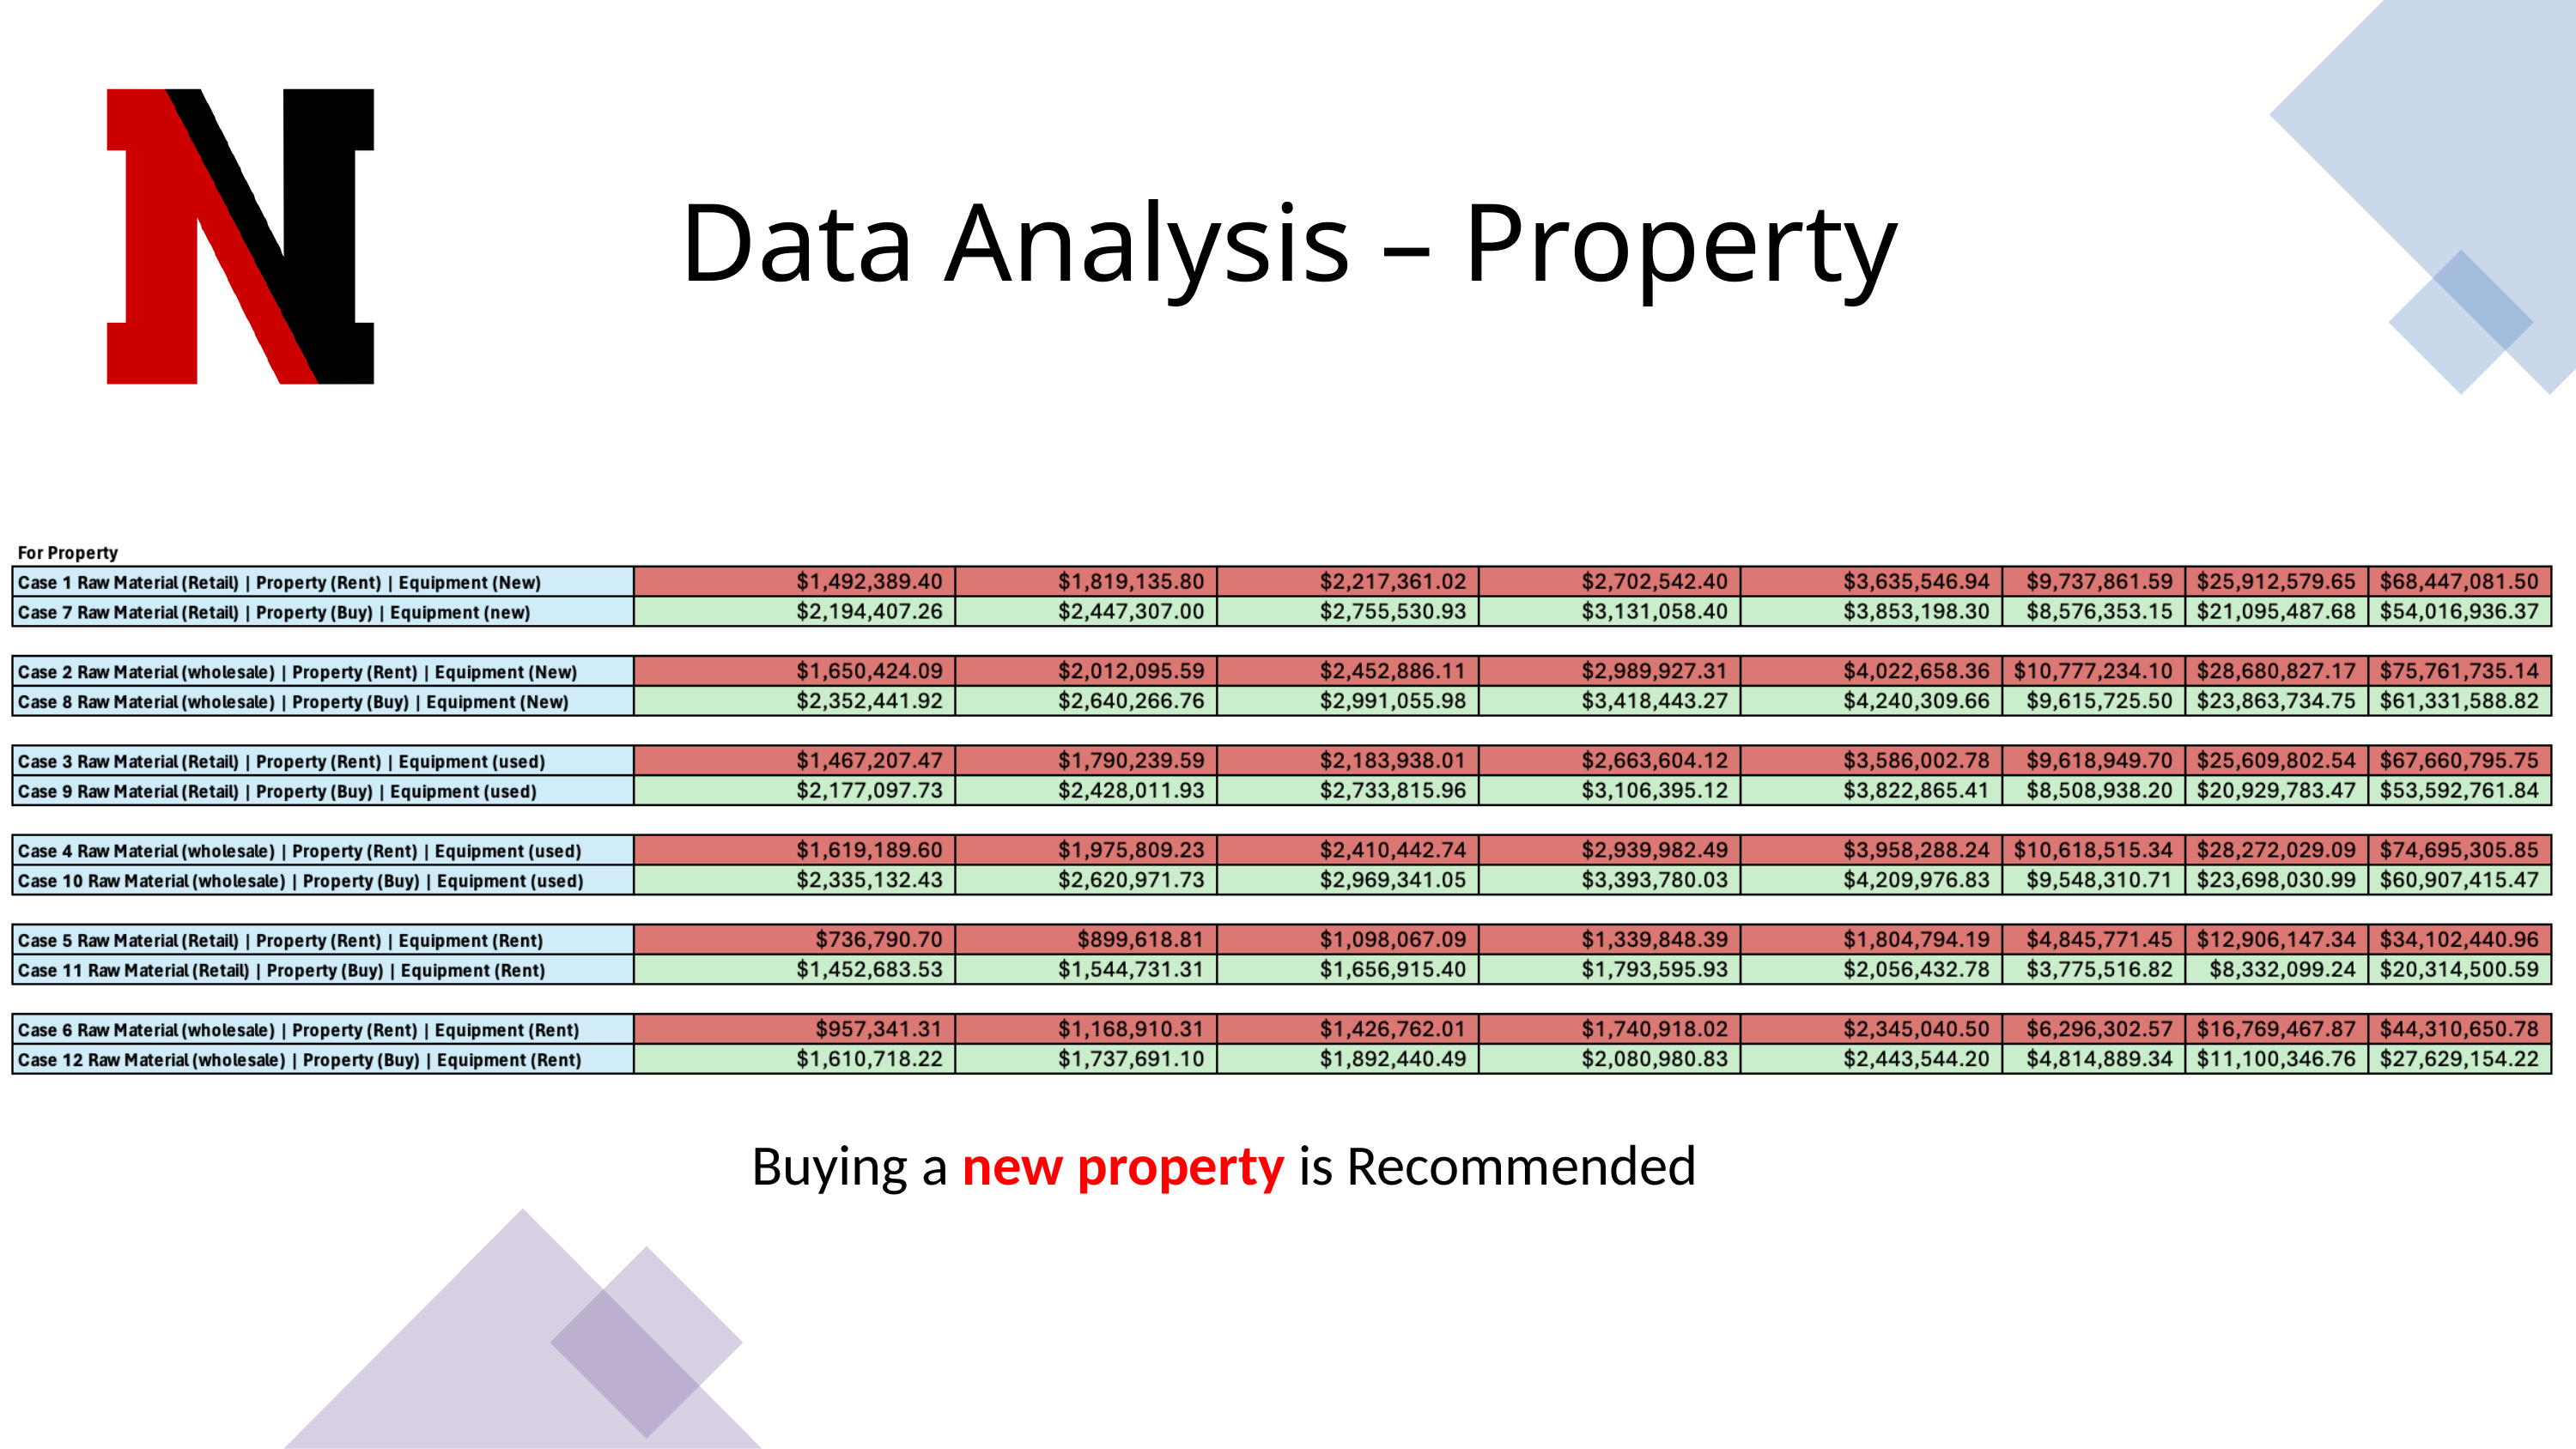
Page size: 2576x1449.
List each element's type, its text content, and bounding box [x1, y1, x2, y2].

text_box [96, 78, 386, 396]
text_box [0, 0, 2576, 530]
text_box [604, 1244, 745, 1385]
text_box Data Analysis – Property [556, 145, 2022, 309]
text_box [2316, 0, 2576, 374]
text_box [0, 1093, 2576, 1449]
picture [0, 531, 2576, 1083]
text_box [282, 1206, 764, 1449]
text_box Buying a new property is Recommended [738, 1121, 1716, 1203]
